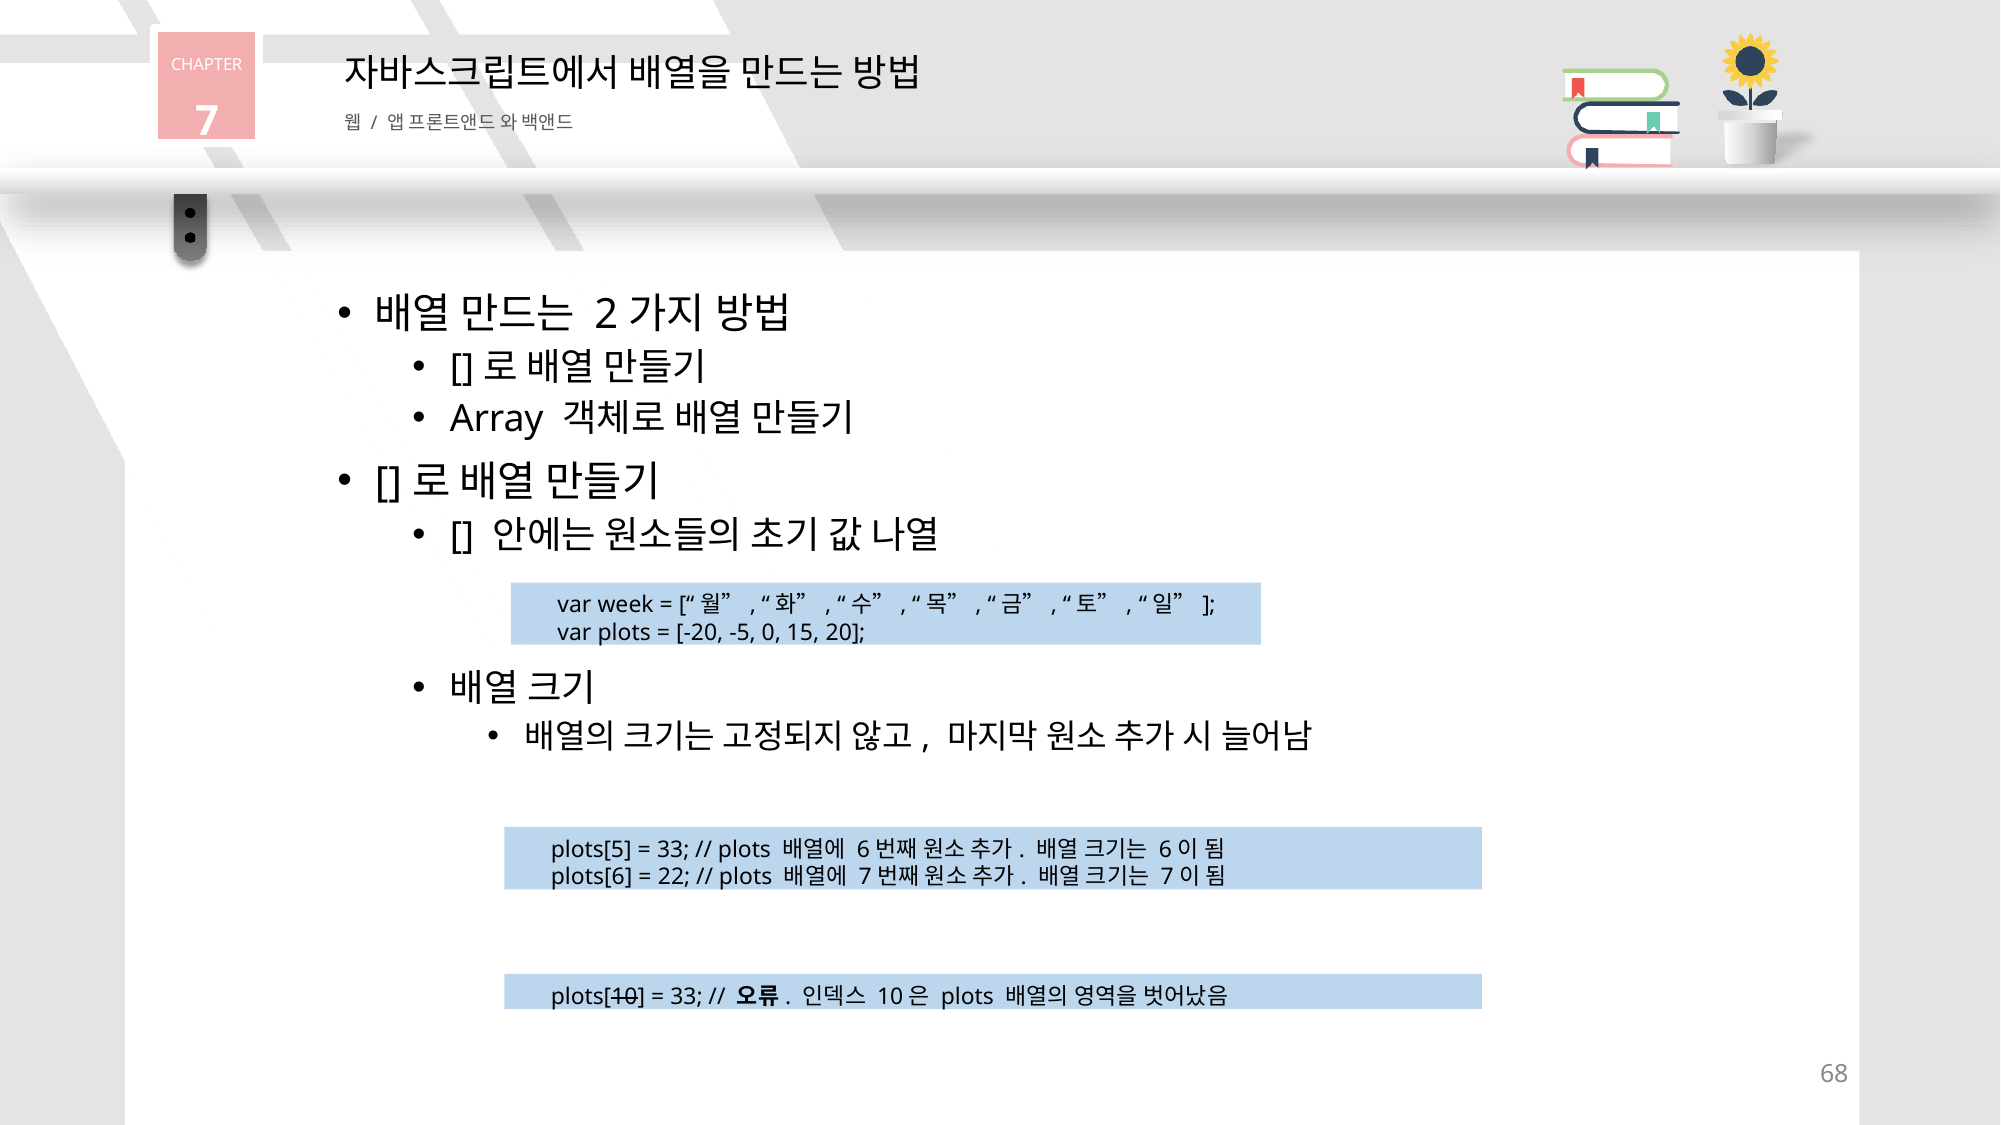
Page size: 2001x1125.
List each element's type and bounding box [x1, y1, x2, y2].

text_box [0, 0, 2000, 1125]
text_box [1722, 90, 1748, 106]
text_box [1752, 90, 1778, 106]
